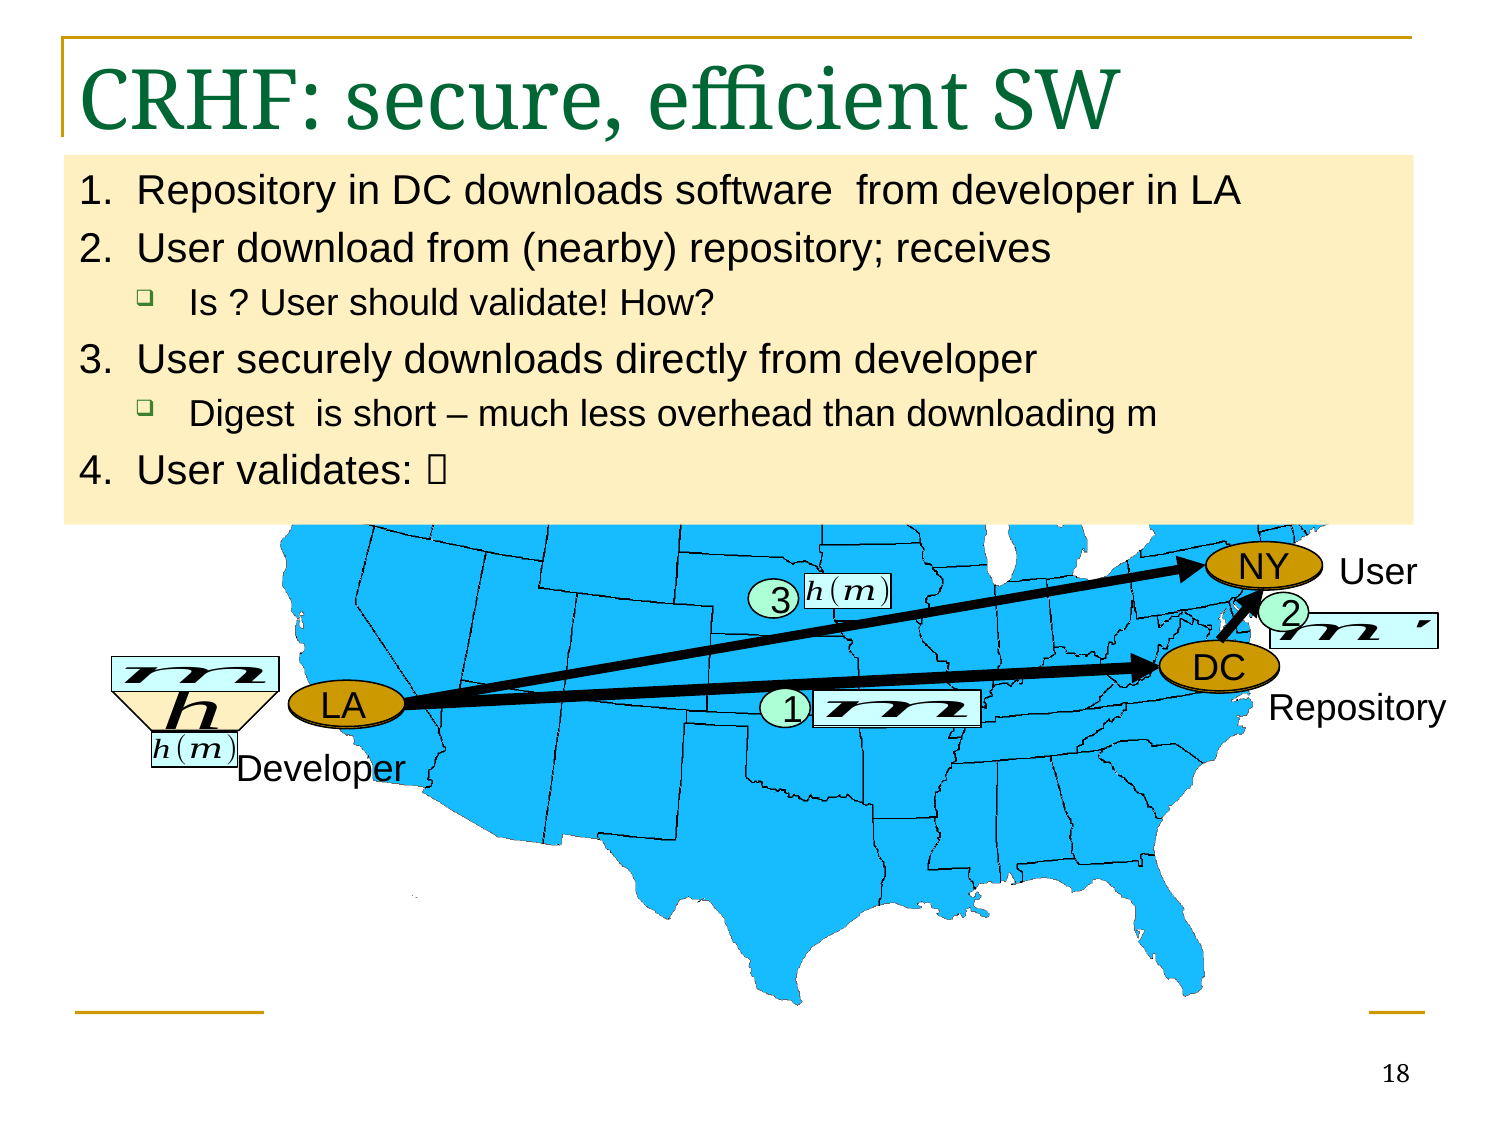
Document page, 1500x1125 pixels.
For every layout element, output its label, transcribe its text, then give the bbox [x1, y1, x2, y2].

text_box User [1373, 539, 1433, 599]
text_box [112, 692, 259, 731]
slide_number 18 [1074, 1024, 1425, 1100]
text_box Developer [220, 736, 259, 797]
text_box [1219, 587, 1265, 641]
text_box Repository [1373, 675, 1462, 736]
title CRHF: secure, efficient SW distribution [63, 39, 1464, 168]
picture [264, 309, 1369, 1028]
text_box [404, 564, 1207, 703]
